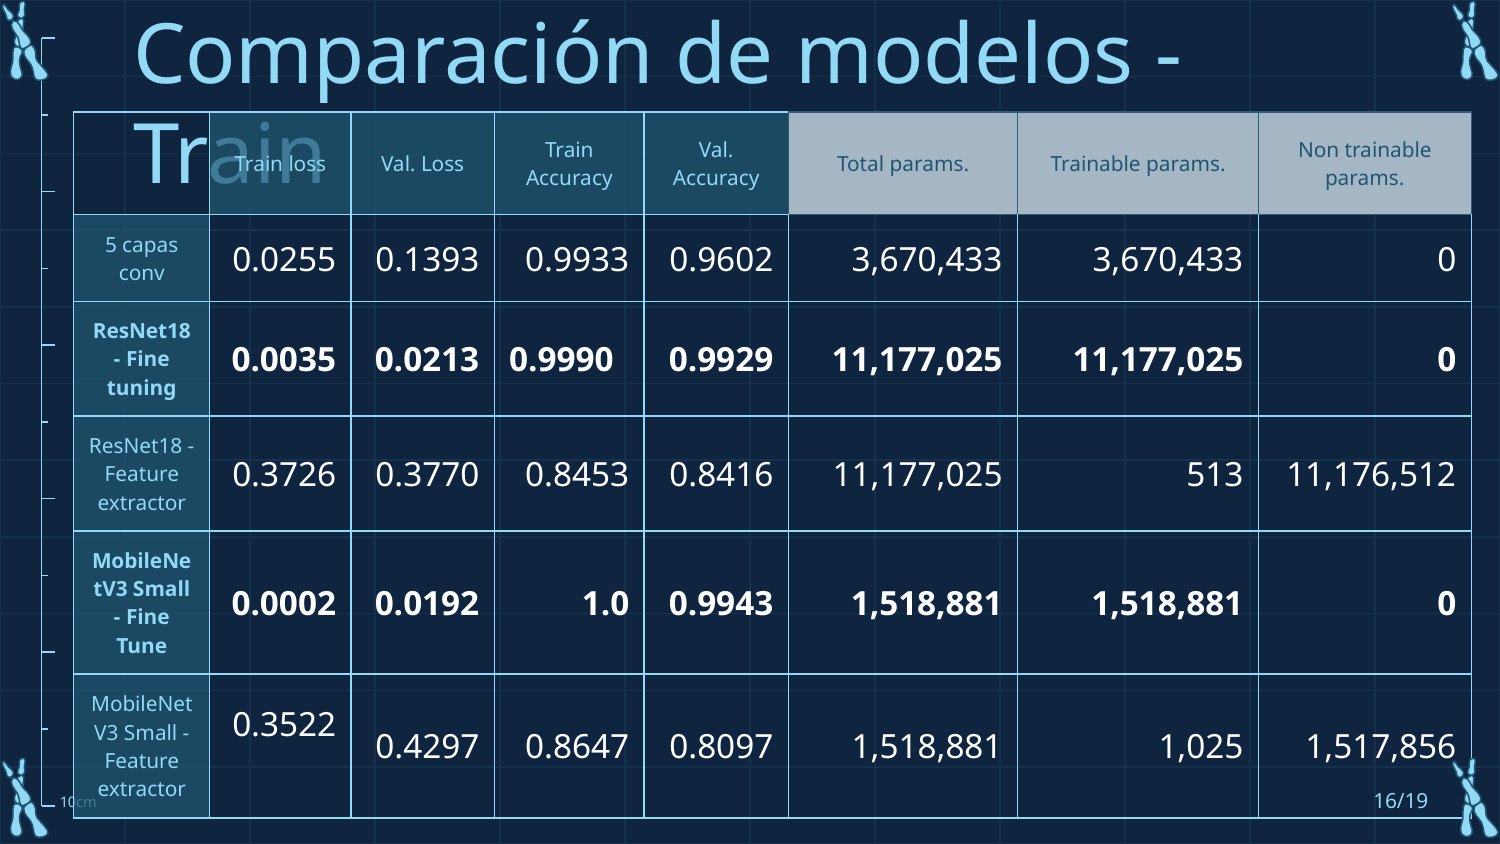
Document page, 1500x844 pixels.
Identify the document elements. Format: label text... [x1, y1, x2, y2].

table_cell 0.4297 [352, 675, 494, 817]
table_cell 0.3726 [210, 417, 350, 530]
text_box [0, 756, 50, 841]
table_cell 11,177,025 [789, 417, 1017, 530]
table_cell 513 [1018, 417, 1258, 530]
table_cell 1,518,881 [1018, 532, 1258, 673]
table_header Trainable params. [1018, 113, 1258, 214]
table_cell MobileNetV3 Small - Feature extractor [74, 675, 209, 817]
table_header Train Accuracy [495, 113, 643, 214]
table_cell 0.8647 [495, 675, 643, 817]
table_cell ResNet18 - Feature extractor [74, 417, 209, 530]
table_cell 11,177,025 [1018, 302, 1258, 415]
table_cell 0.1393 [352, 215, 494, 301]
table_cell 3,670,433 [789, 215, 1017, 301]
table_cell 0 [1259, 302, 1471, 415]
table_header Total params. [789, 113, 1017, 214]
table_header Non trainable params. [1259, 113, 1471, 214]
table_cell 1.0 [495, 532, 643, 673]
title Comparación de modelos - Train [118, 0, 1382, 94]
table_cell 0.9929 [645, 302, 788, 415]
table_cell 0.9943 [645, 532, 788, 673]
table_cell 5 capas conv [74, 215, 209, 301]
table_cell 1,518,881 [789, 532, 1017, 673]
table_cell 0.8416 [645, 417, 788, 530]
table_cell 0.0035 [210, 302, 350, 415]
table_cell 1,517,856 [1259, 675, 1471, 817]
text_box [0, 0, 50, 84]
table_cell MobileNetV3 Small - Fine Tune [74, 532, 209, 673]
table_cell 0 [1259, 532, 1471, 673]
table_header Train loss [210, 113, 350, 214]
table_cell 11,176,512 [1259, 417, 1471, 530]
table_header [74, 113, 209, 214]
table_cell ResNet18 - Fine tuning [74, 302, 209, 415]
table_cell 0.3770 [352, 417, 494, 530]
table_cell 0.0213 [352, 302, 494, 415]
table_header Val. Accuracy [645, 113, 788, 214]
table_cell 11,177,025 [789, 302, 1017, 415]
table_cell 0.8453 [495, 417, 643, 530]
table_cell 0.8097 [645, 675, 788, 817]
table_header Val. Loss [352, 113, 494, 214]
table_cell 1,518,881 [789, 675, 1017, 817]
table_cell 0.9602 [645, 215, 788, 301]
table_cell 0.0002 [210, 532, 350, 673]
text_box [1449, 0, 1500, 84]
table_cell 3,670,433 [1018, 215, 1258, 301]
table_cell 0.3522 [210, 675, 350, 817]
table_cell 0.9990 [495, 302, 643, 415]
table_cell 0.0255 [210, 215, 350, 301]
table_cell 0.9933 [495, 215, 643, 301]
table_cell 0.0192 [352, 532, 494, 673]
table_cell 0 [1259, 215, 1471, 301]
table_cell 1,025 [1018, 675, 1258, 817]
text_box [1449, 756, 1500, 841]
